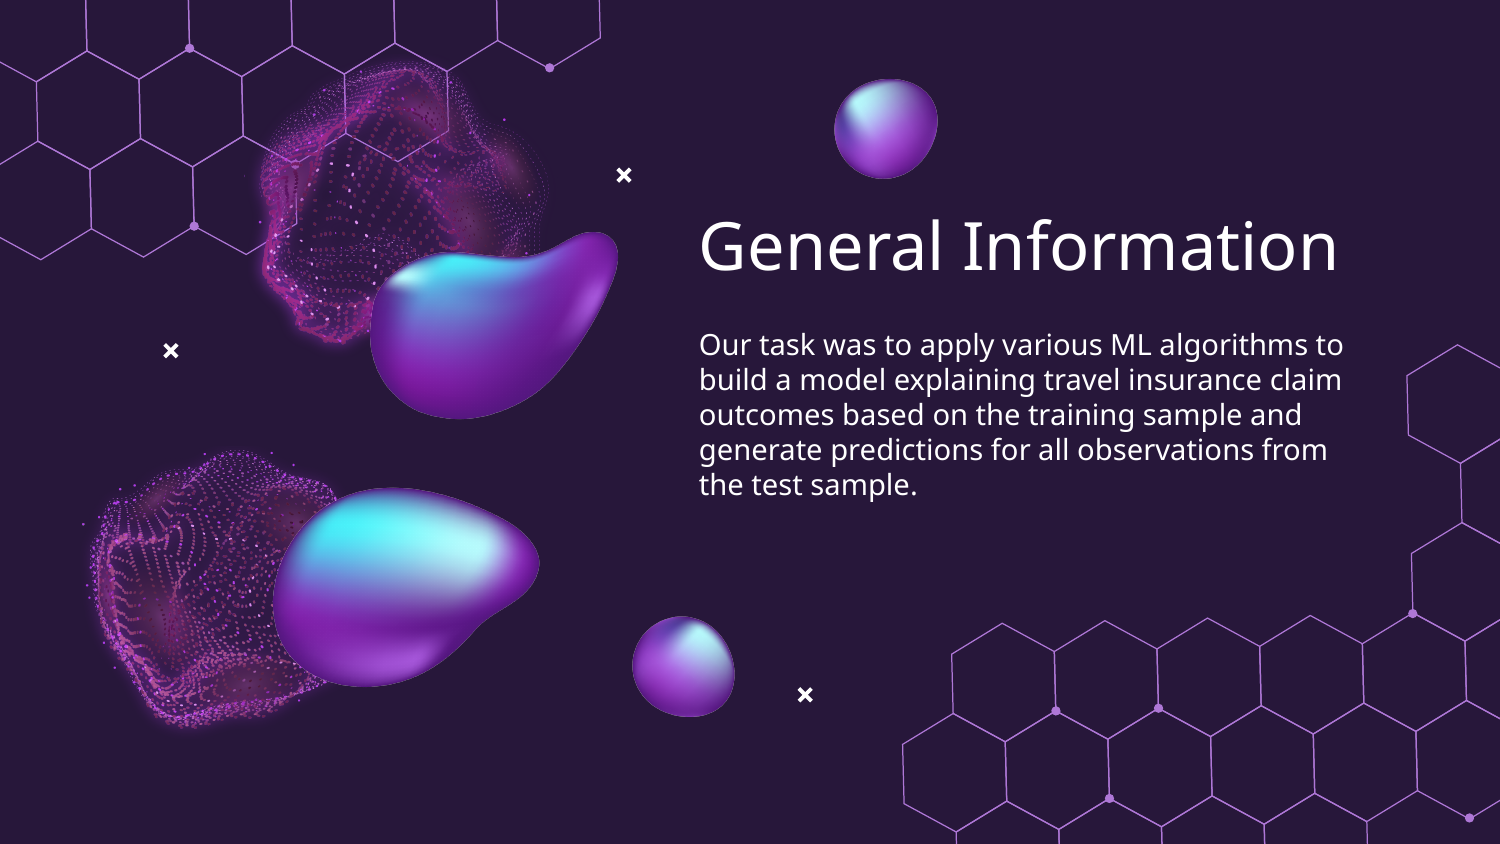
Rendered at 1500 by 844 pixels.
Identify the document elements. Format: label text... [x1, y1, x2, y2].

picture [821, 65, 954, 192]
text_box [798, 688, 812, 702]
subtitle Our task was to apply various ML algorithms to build a model explaining travel insurance claim outcomes based on the training sample and generate predictions for all observations from the test sample. [683, 311, 1389, 513]
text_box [164, 344, 178, 358]
picture [612, 595, 756, 741]
picture [79, 442, 560, 744]
picture [244, 54, 658, 447]
title General Information [683, 204, 1460, 299]
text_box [617, 168, 631, 182]
